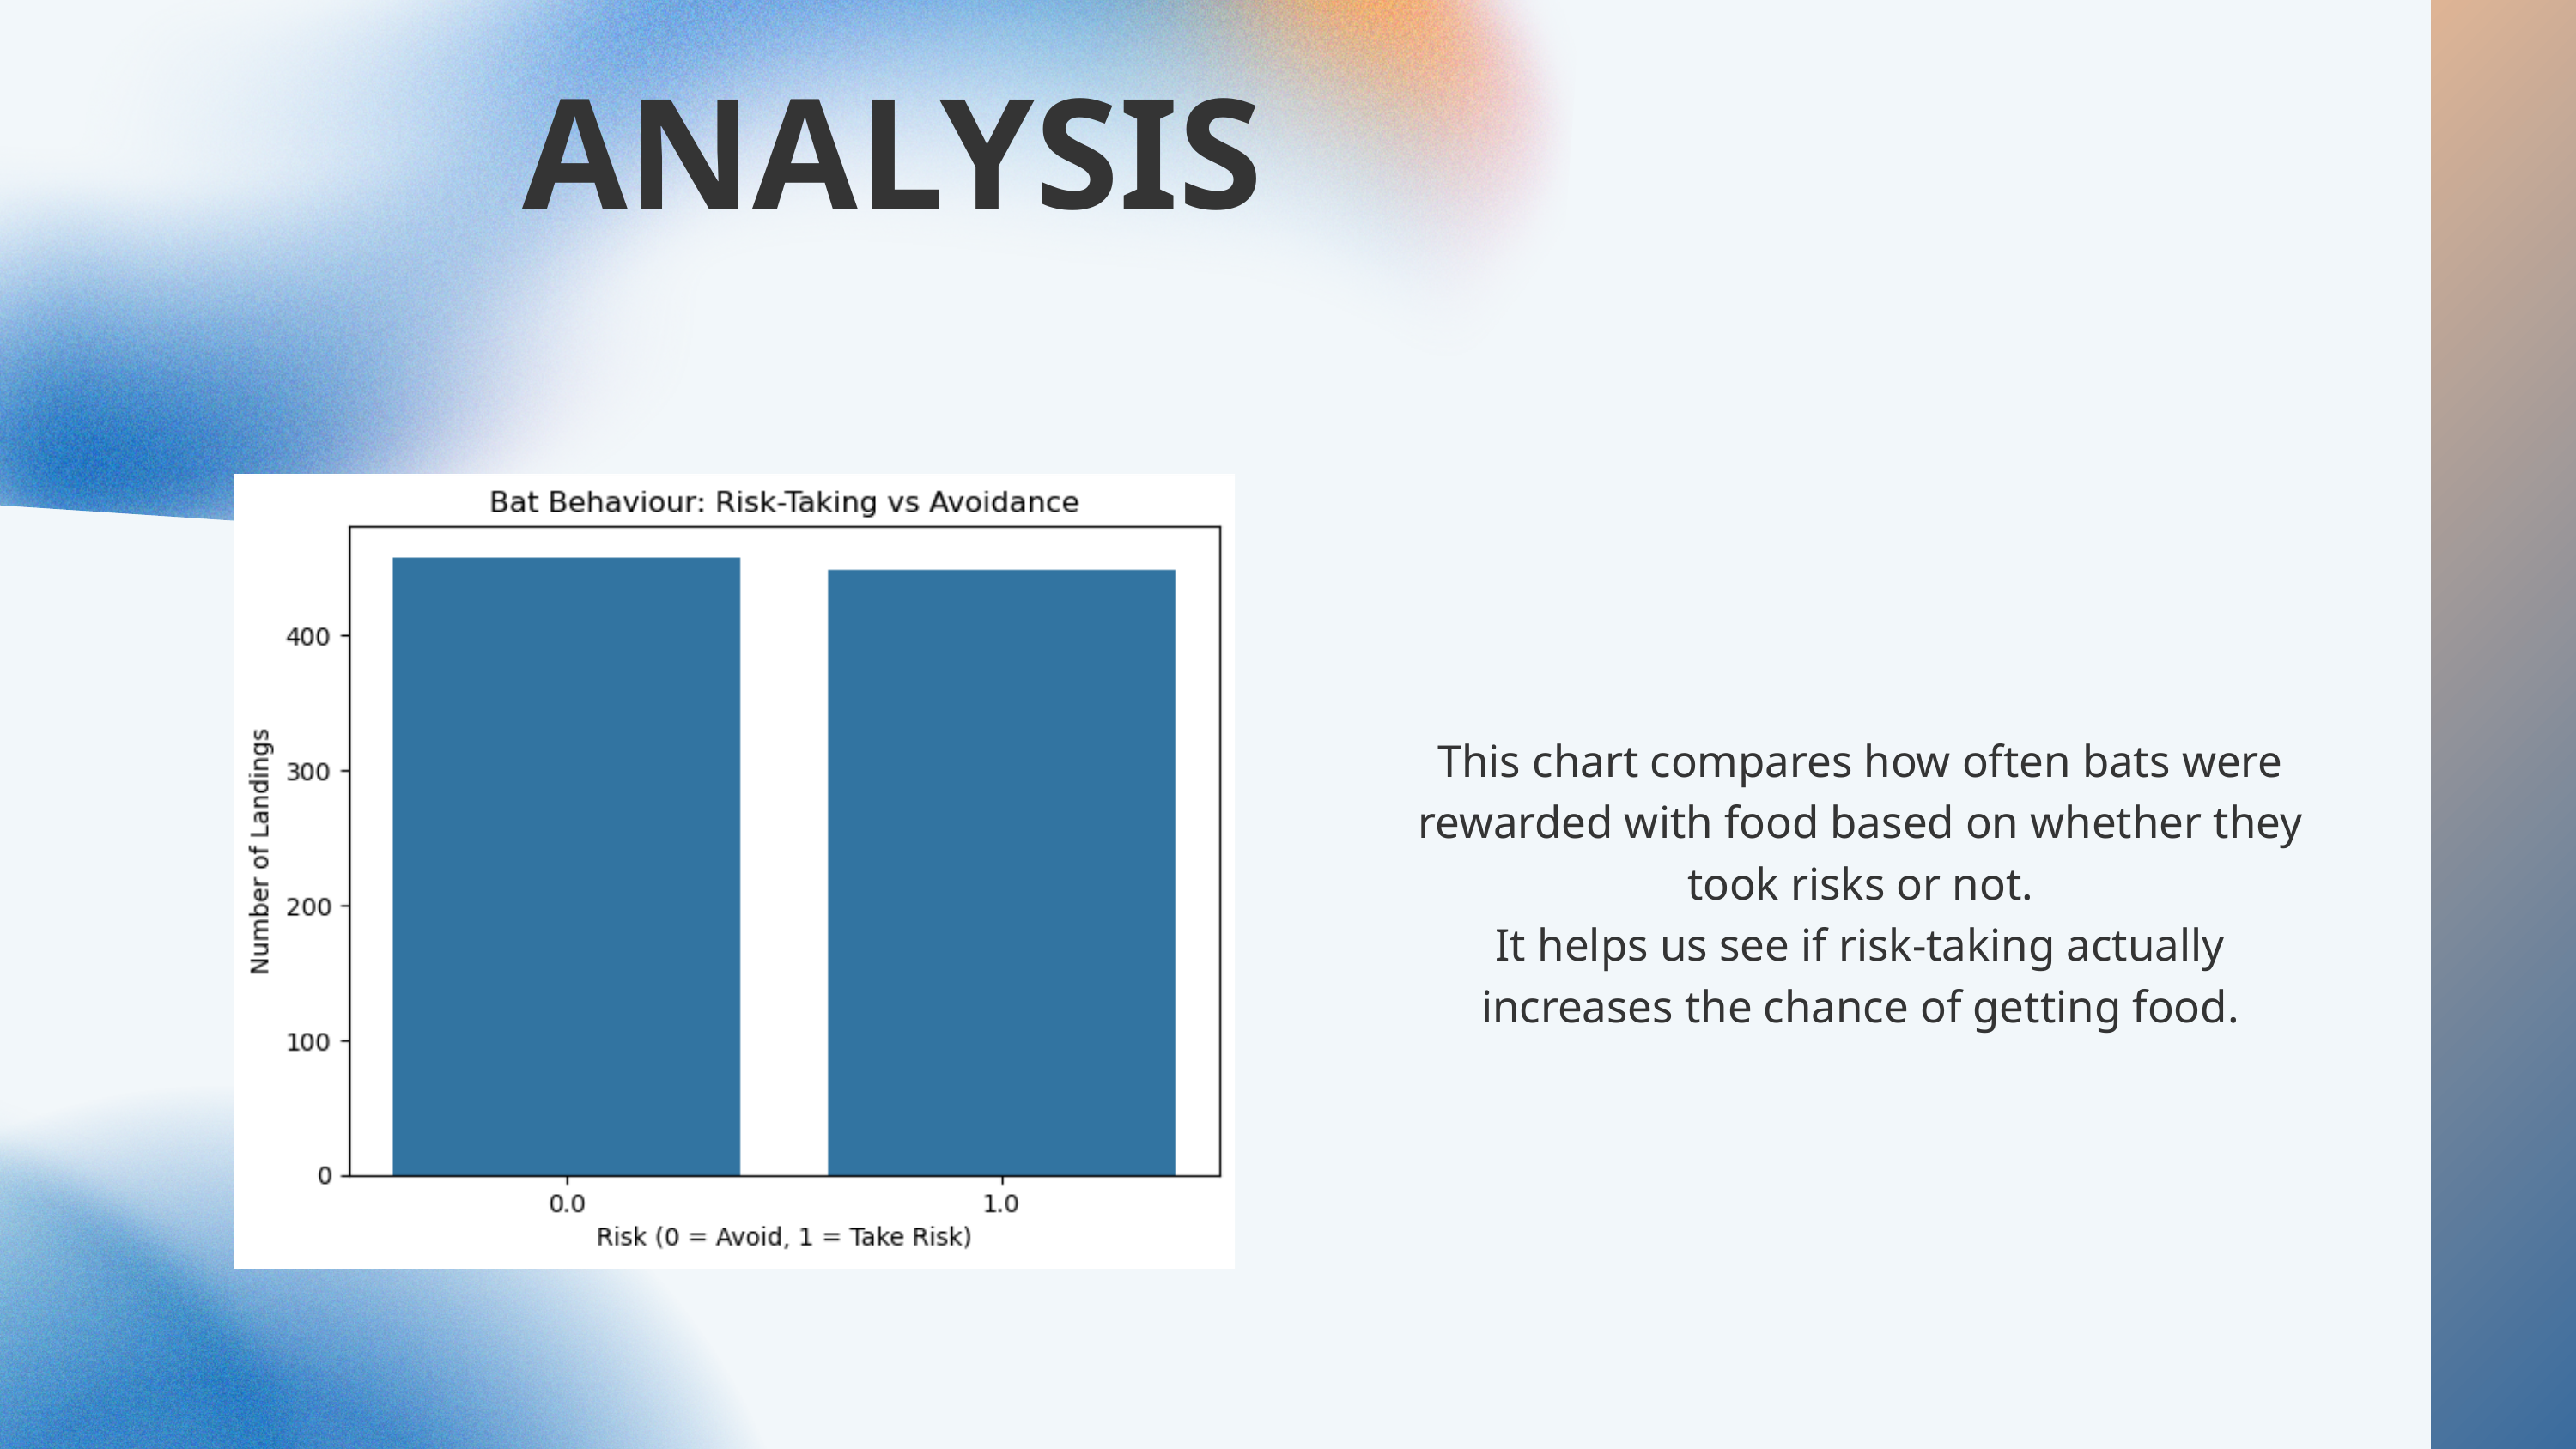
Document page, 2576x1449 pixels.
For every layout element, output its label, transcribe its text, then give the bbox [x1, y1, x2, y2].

text_box [0, 0, 1581, 607]
text_box This chart compares how often bats were rewarded with food based on whether they took risks or not. It helps us see if risk-taking actually increases the chance of getting food. [1406, 724, 2316, 1032]
text_box [233, 474, 1236, 1269]
text_box [0, 1072, 811, 1449]
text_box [2431, 0, 2576, 1449]
text_box ANALYSIS [522, 91, 2345, 240]
